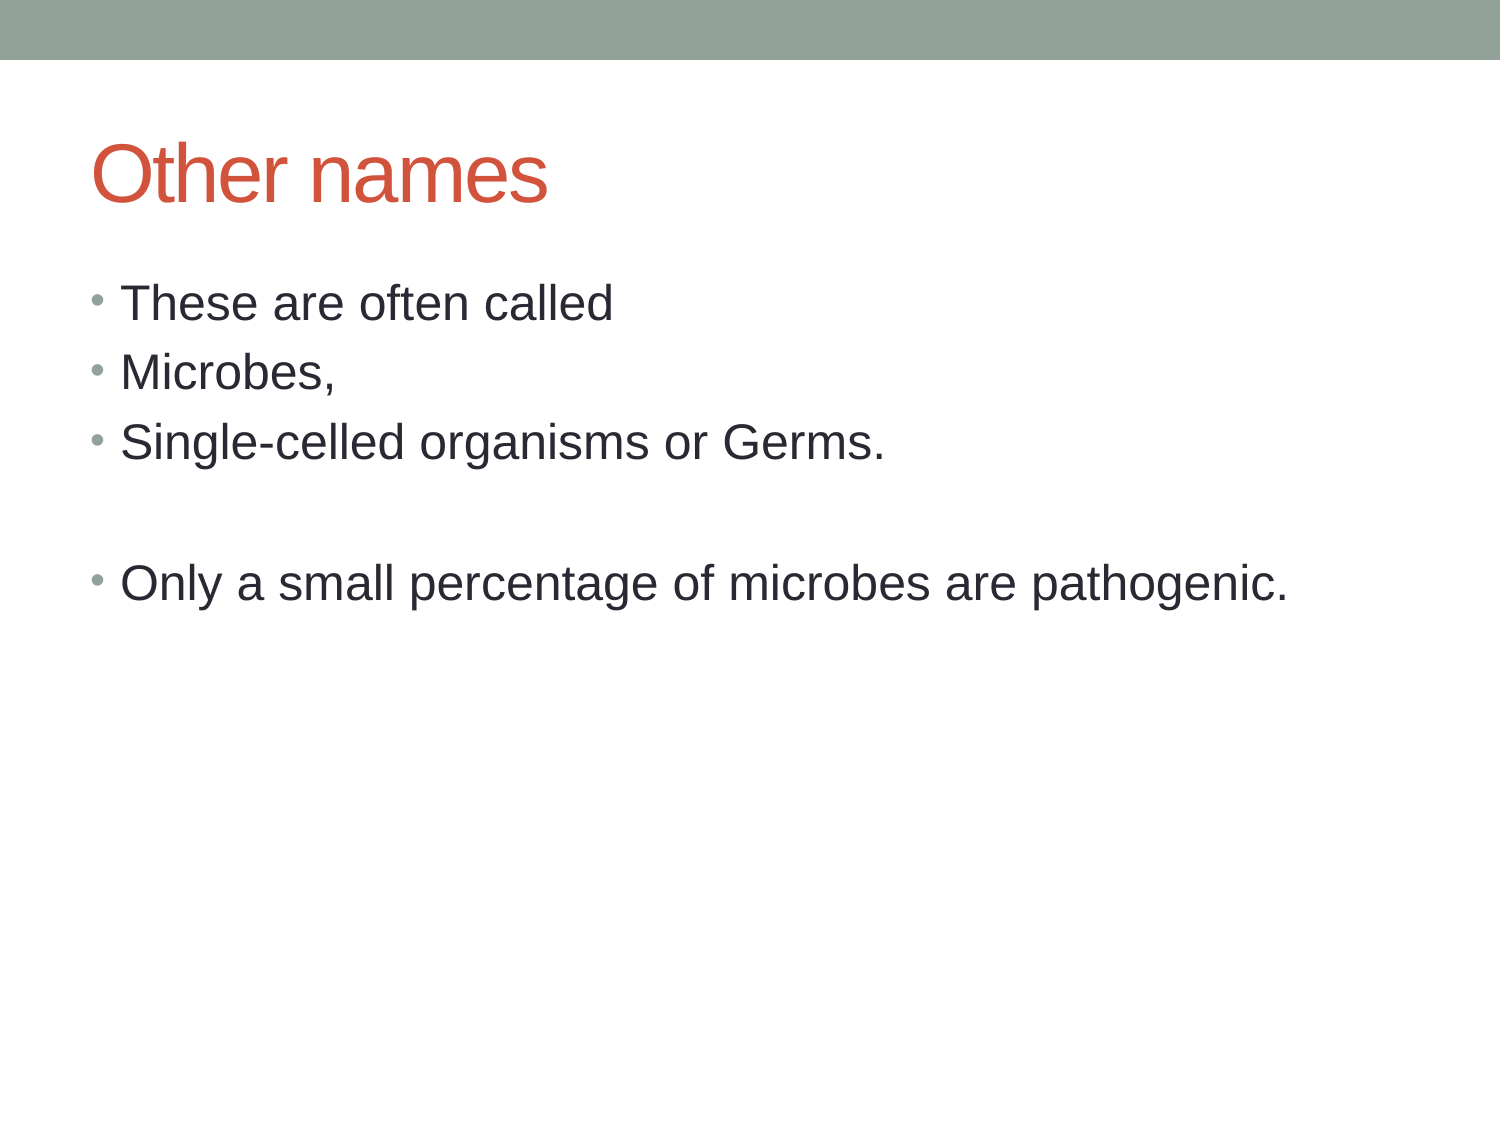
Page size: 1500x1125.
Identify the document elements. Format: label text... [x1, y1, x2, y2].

title Other names [75, 87, 1425, 250]
list These are often called Microbes, Single-celled organisms or Germs. Only a small percentage of microbes are pathogenic. [75, 262, 1425, 1063]
